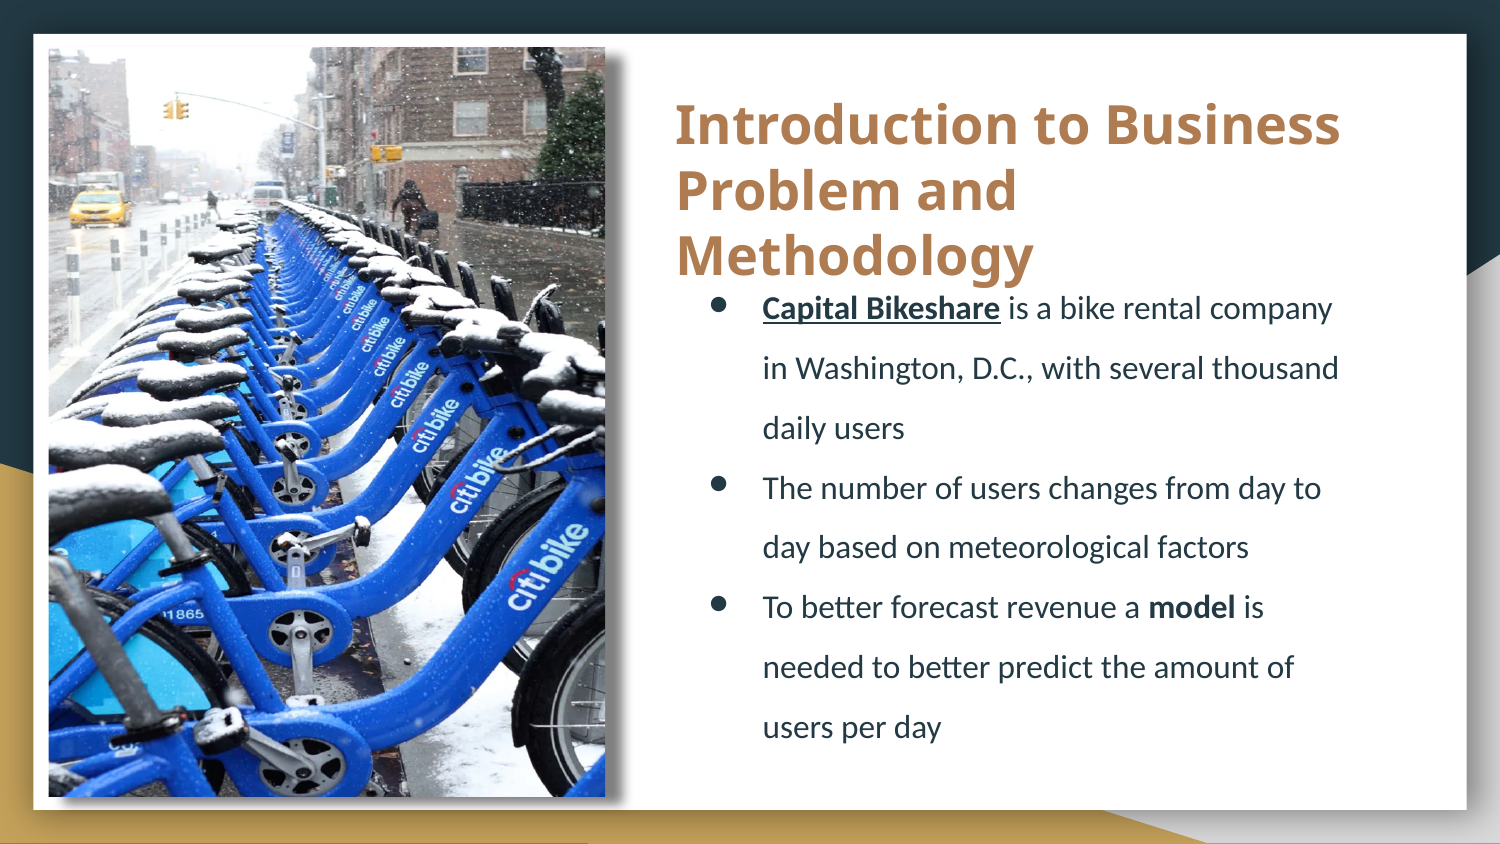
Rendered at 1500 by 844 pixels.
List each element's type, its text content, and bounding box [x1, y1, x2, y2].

picture [48, 47, 606, 797]
list Capital Bikeshare is a bike rental company in Washington, D.C., with several thousand daily users The number of users changes from day to day based on meteorological factors To better forecast revenue a model is needed to better predict the amount of users per day [672, 251, 1368, 725]
title Introduction to Business Problem and Methodology [660, 75, 1380, 233]
